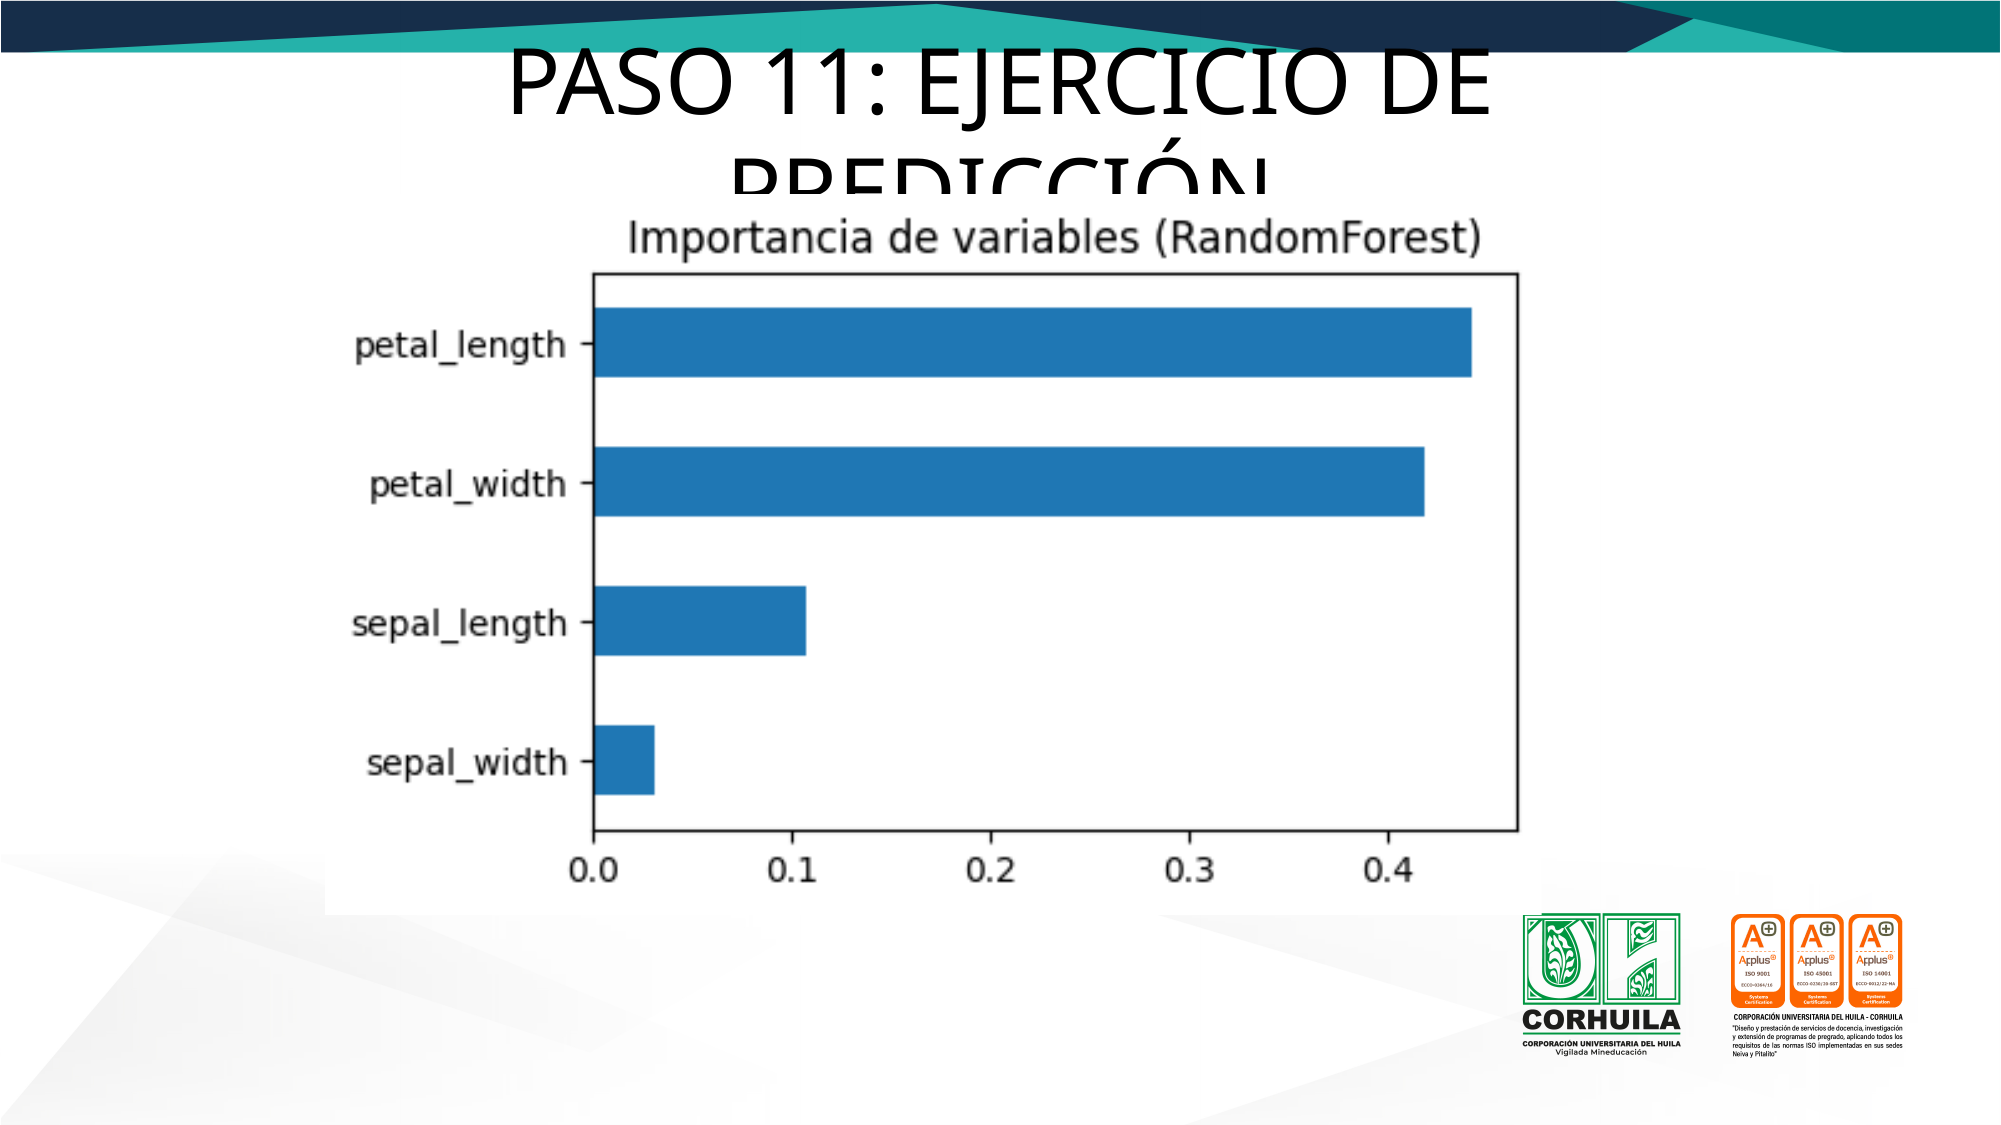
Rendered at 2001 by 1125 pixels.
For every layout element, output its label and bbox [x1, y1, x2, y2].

text_box [324, 194, 1542, 916]
picture [0, 0, 2000, 1125]
text_box [324, 44, 1676, 233]
